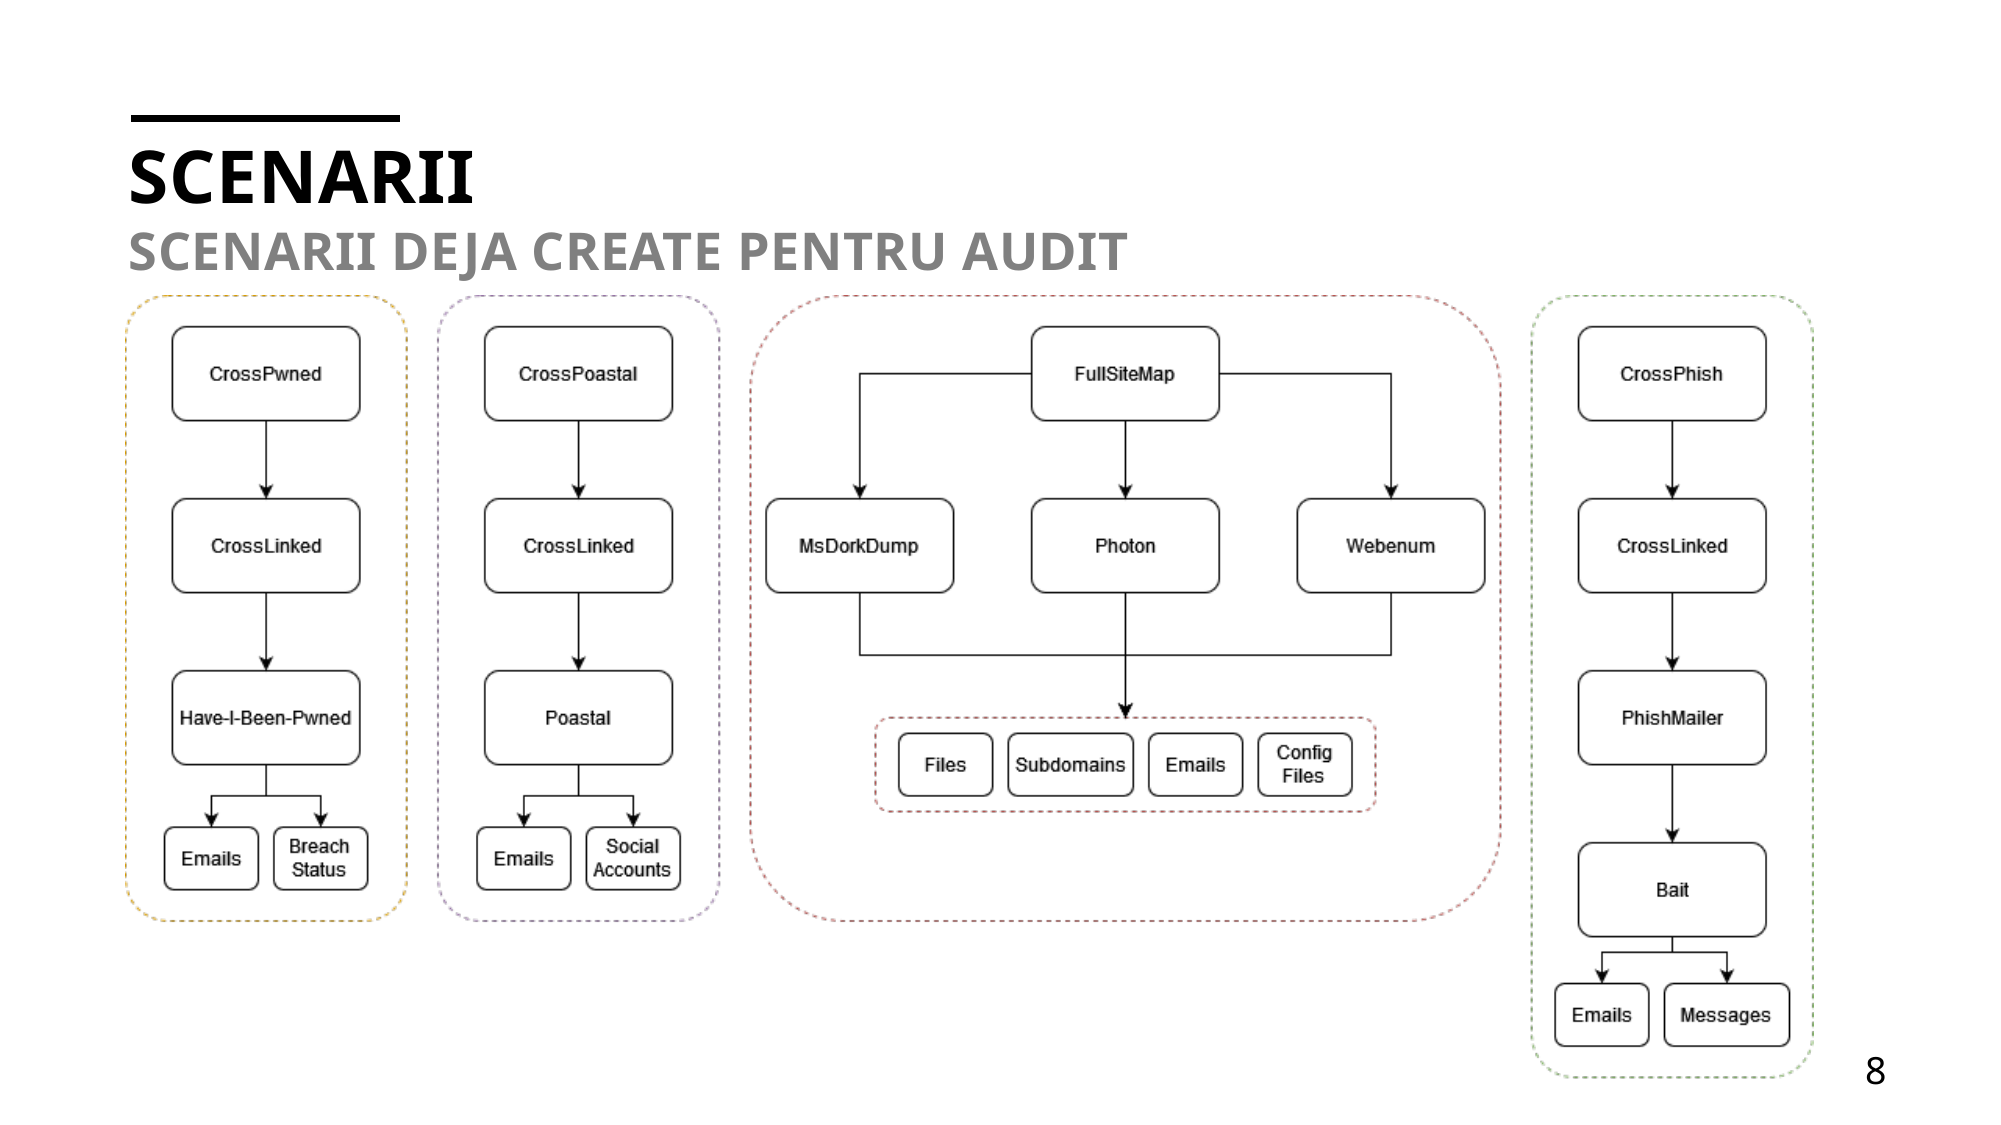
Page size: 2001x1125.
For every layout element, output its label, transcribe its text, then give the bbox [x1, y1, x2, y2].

slide_number 8 [1791, 1042, 1902, 1103]
title Scenarii scenarii deja create pentru audit [114, 122, 1886, 296]
picture [124, 295, 1815, 1080]
